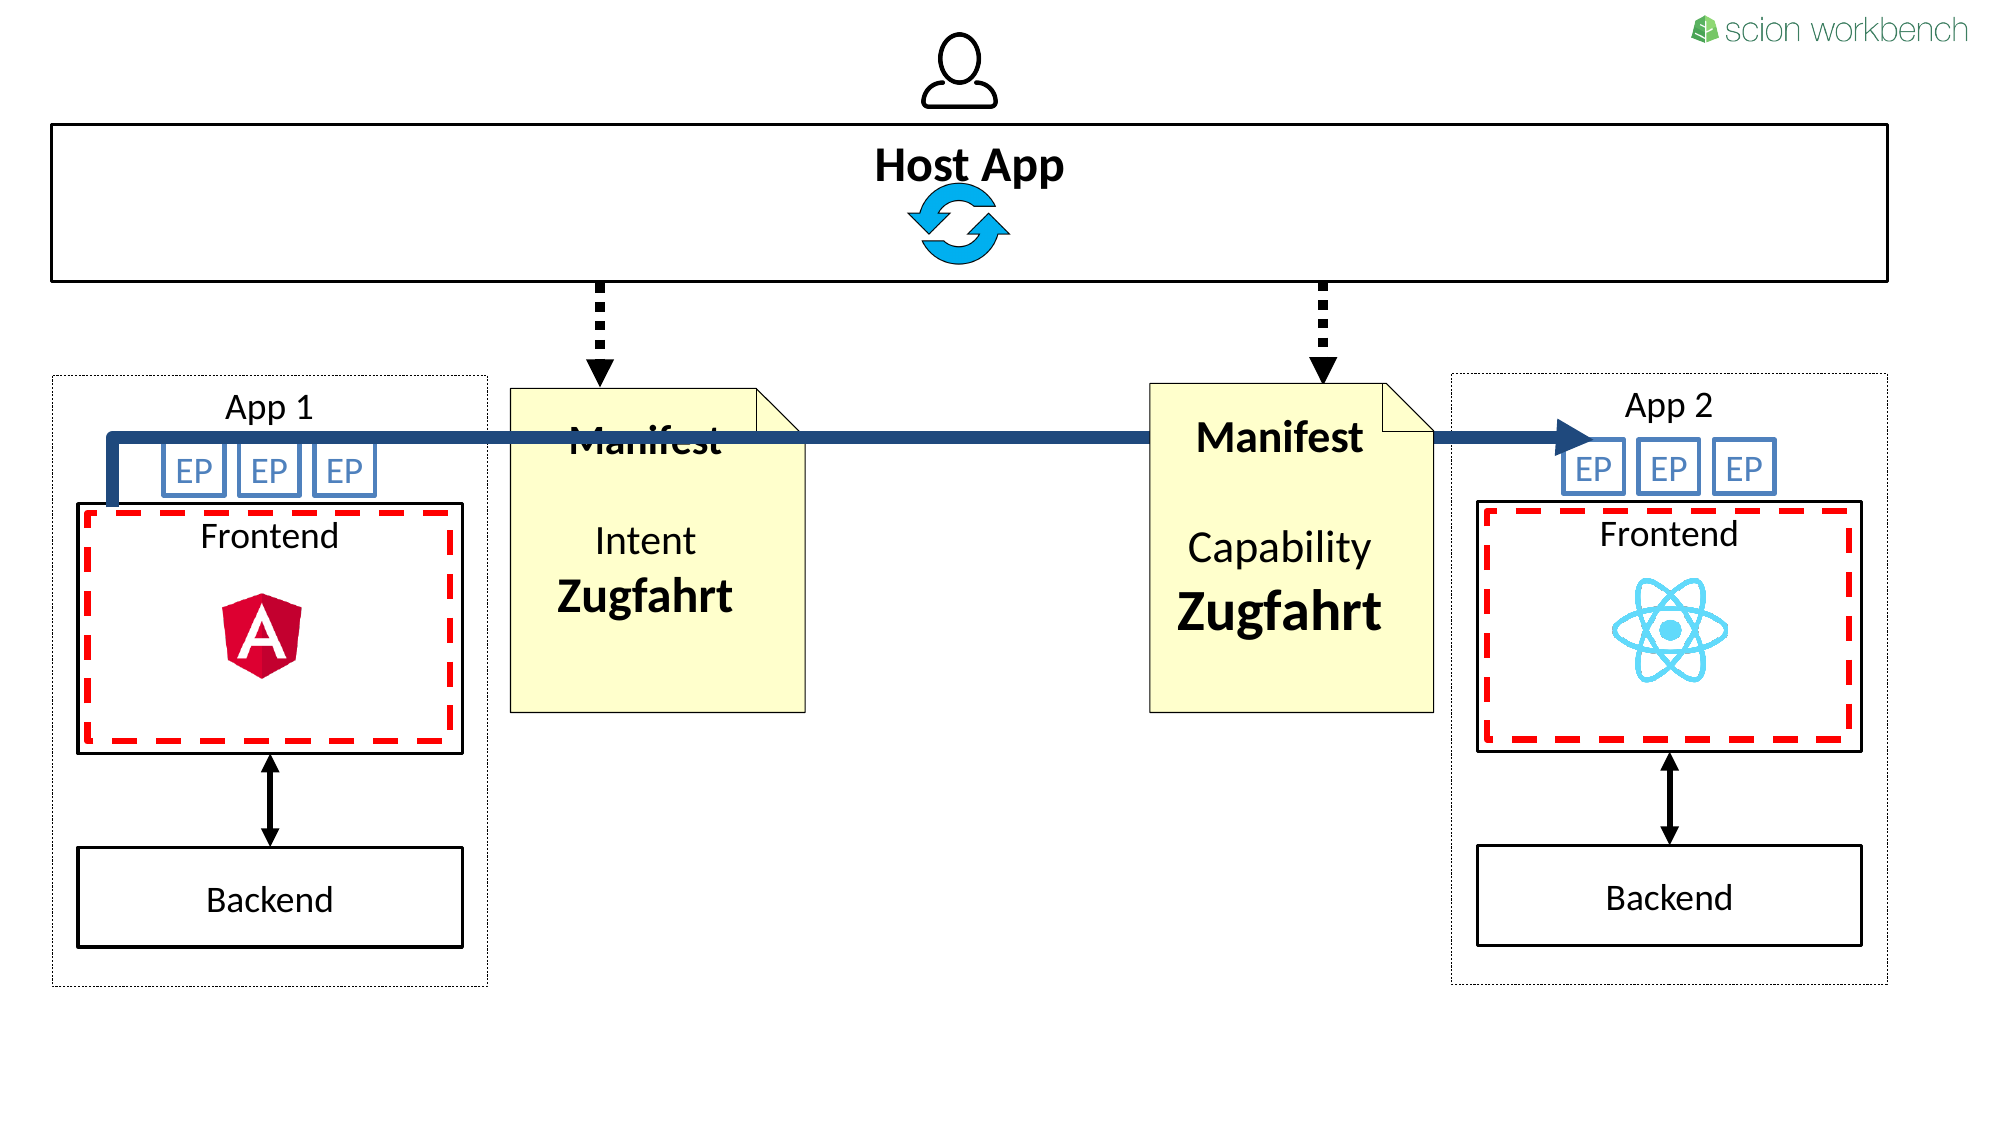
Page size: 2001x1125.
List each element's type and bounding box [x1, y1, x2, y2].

text_box [510, 516, 806, 713]
text_box [51, 31, 1888, 388]
picture [1684, 8, 1975, 50]
text_box [51, 397, 488, 987]
picture [1569, 559, 1770, 701]
text_box [112, 439, 1144, 508]
text_box [1149, 383, 1434, 713]
picture [906, 171, 1012, 276]
text_box [1594, 439, 1775, 494]
text_box [1451, 398, 1888, 985]
text_box [510, 399, 806, 438]
text_box [1438, 439, 1594, 508]
